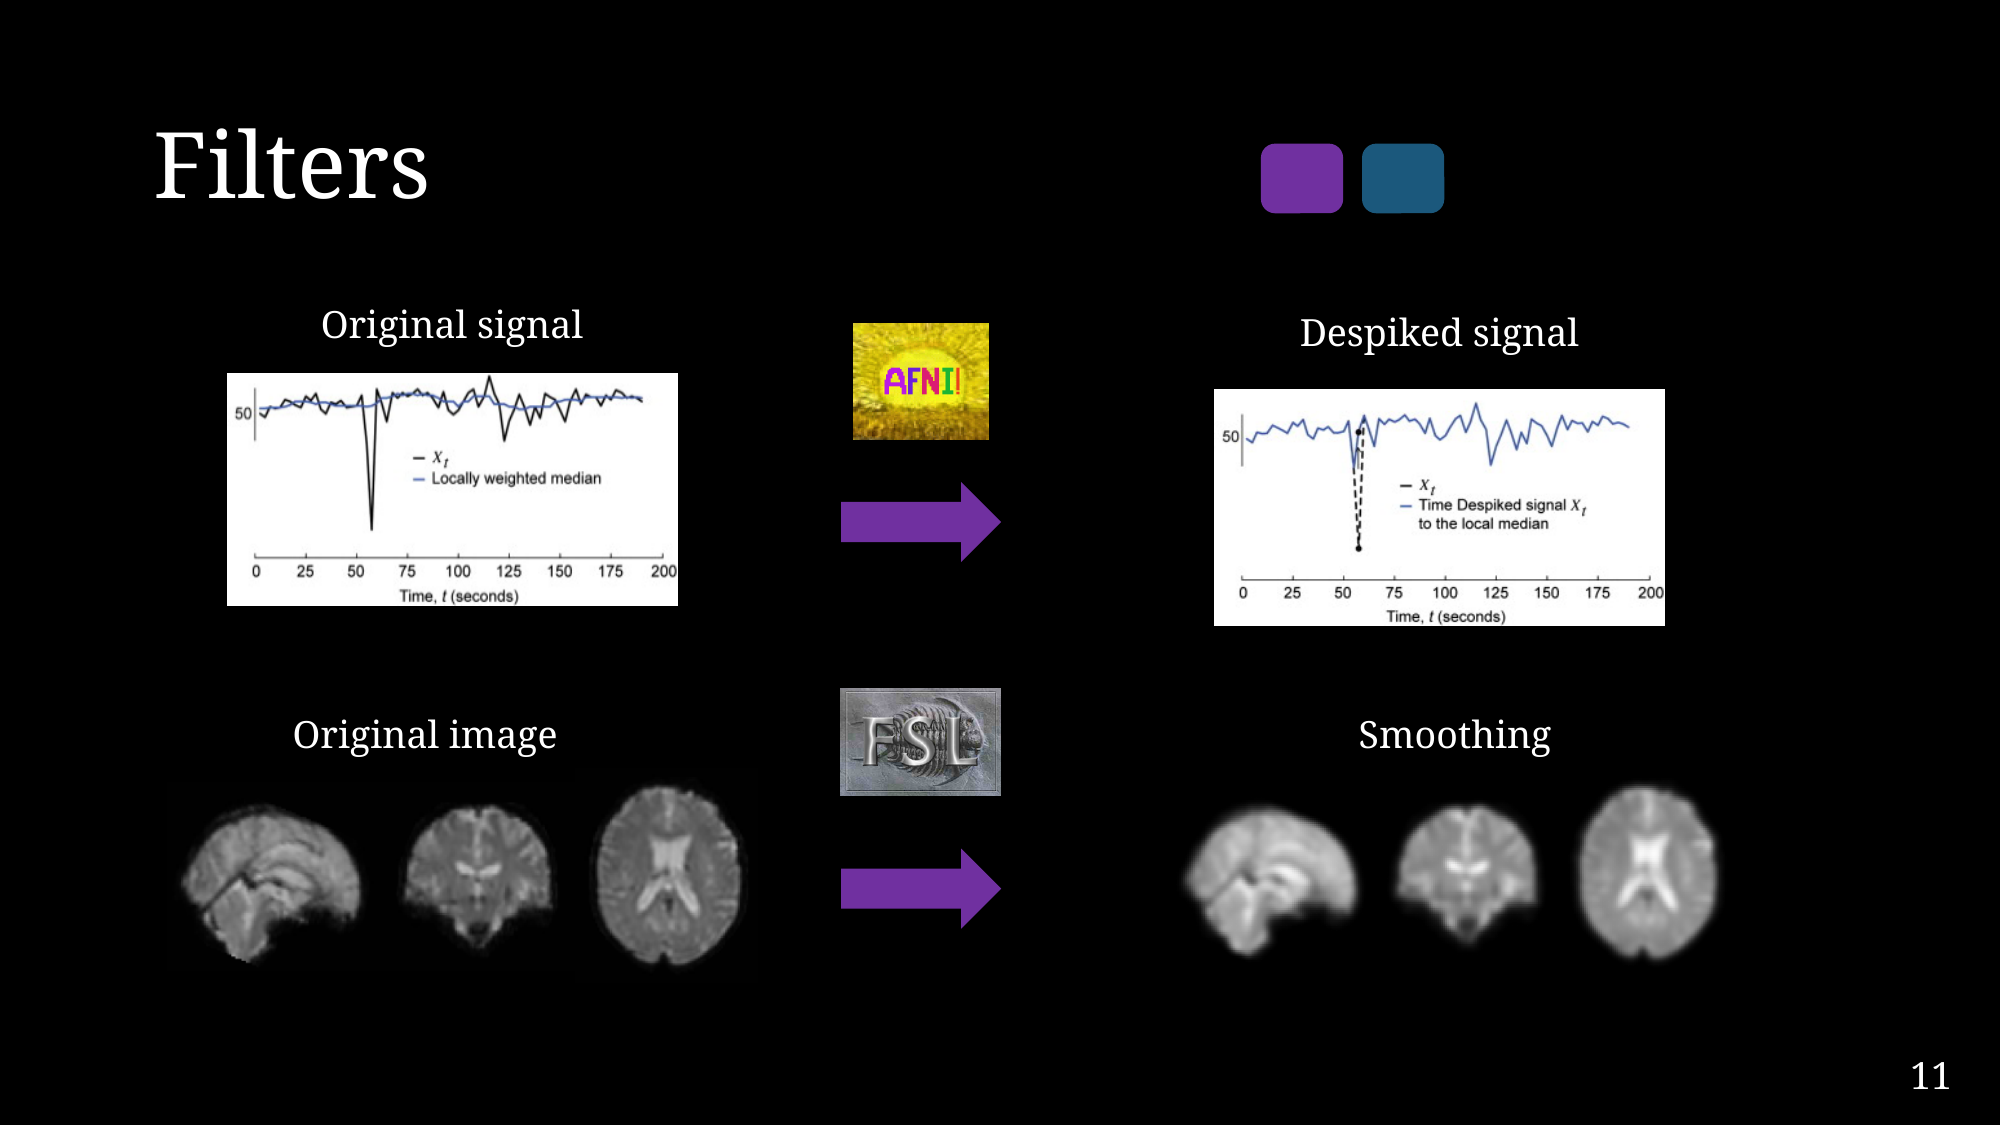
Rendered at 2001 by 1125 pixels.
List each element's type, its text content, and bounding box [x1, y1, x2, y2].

text_box [1260, 143, 1344, 214]
text_box 11 [1895, 1044, 1970, 1105]
text_box [1362, 143, 1445, 214]
text_box Despiked signal [1211, 301, 1668, 362]
title Filters [138, 60, 1864, 278]
picture [166, 768, 759, 983]
picture [1214, 389, 1665, 626]
text_box [837, 478, 1006, 566]
text_box Original image [277, 703, 714, 764]
text_box [837, 844, 1006, 933]
picture [227, 373, 678, 606]
picture [1161, 763, 1739, 984]
picture [853, 323, 990, 440]
text_box Smoothing [1343, 703, 1723, 762]
text_box Original signal [227, 293, 678, 354]
picture [840, 688, 1001, 796]
